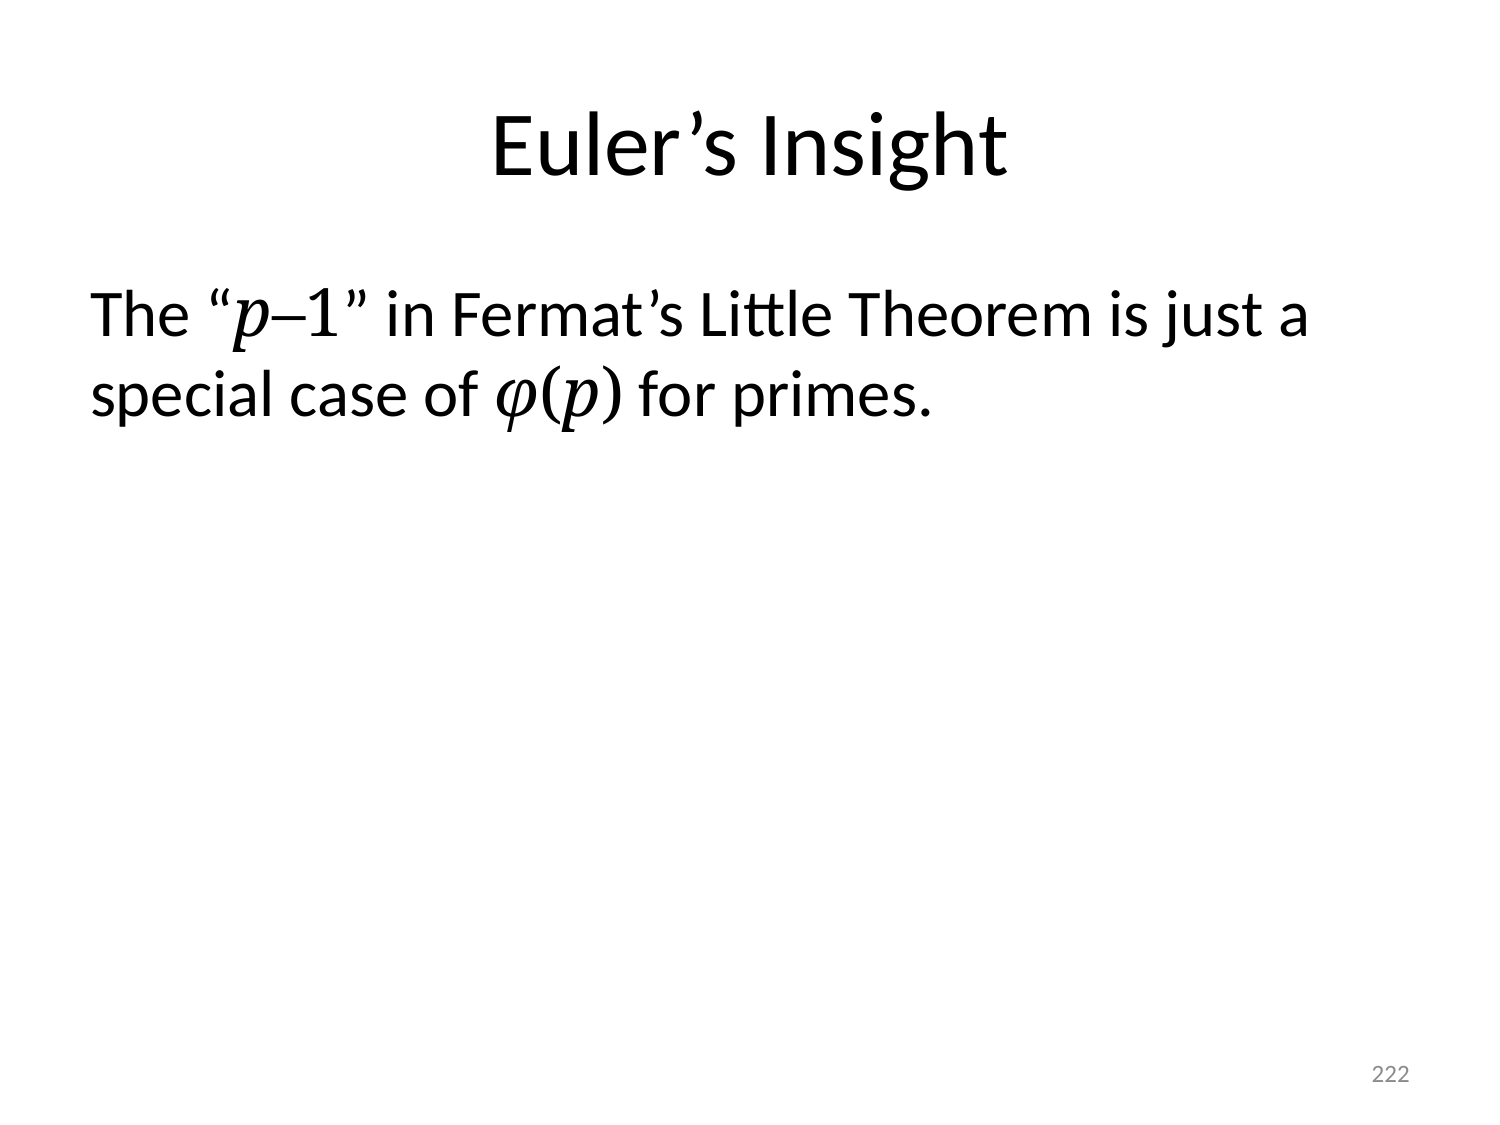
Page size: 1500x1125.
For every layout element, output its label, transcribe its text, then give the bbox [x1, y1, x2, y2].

slide_number 222 [1074, 1042, 1425, 1103]
list The “p–1” in Fermat’s Little Theorem is just a special case of φ(p) for primes. [75, 262, 1425, 1005]
title Euler’s Insight [75, 45, 1425, 233]
